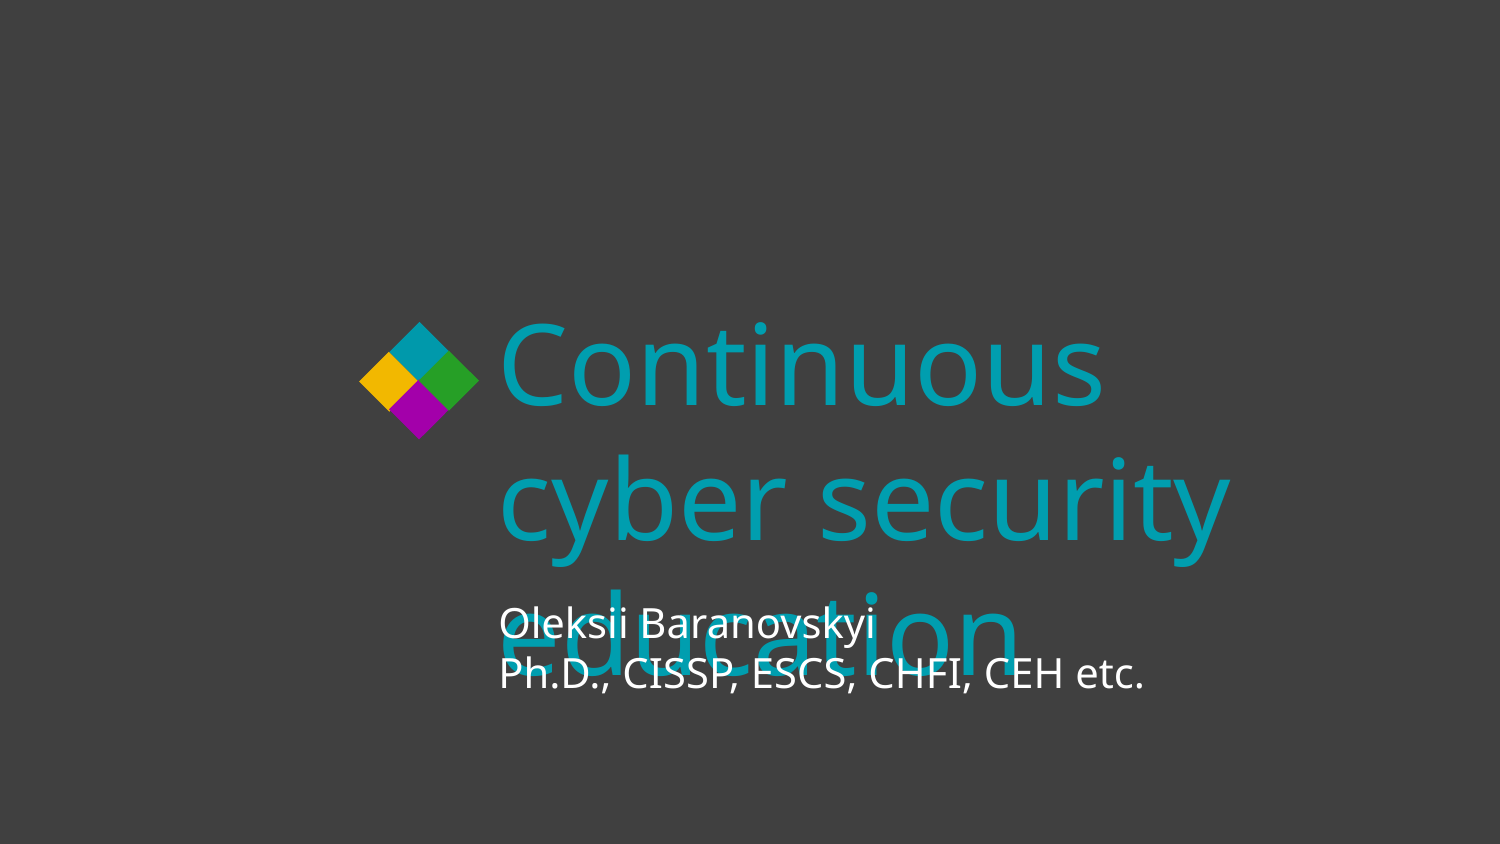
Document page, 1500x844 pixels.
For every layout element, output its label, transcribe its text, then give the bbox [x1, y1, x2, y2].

text_box [389, 321, 448, 380]
text_box [359, 351, 417, 412]
text_box Oleksii Baranovskyi Ph.D., CISSP, ESCS, CHFI, CEH etc. [498, 596, 1300, 710]
text_box [418, 350, 479, 411]
text_box Continuous cyber security education [497, 293, 1350, 462]
text_box [389, 379, 448, 440]
